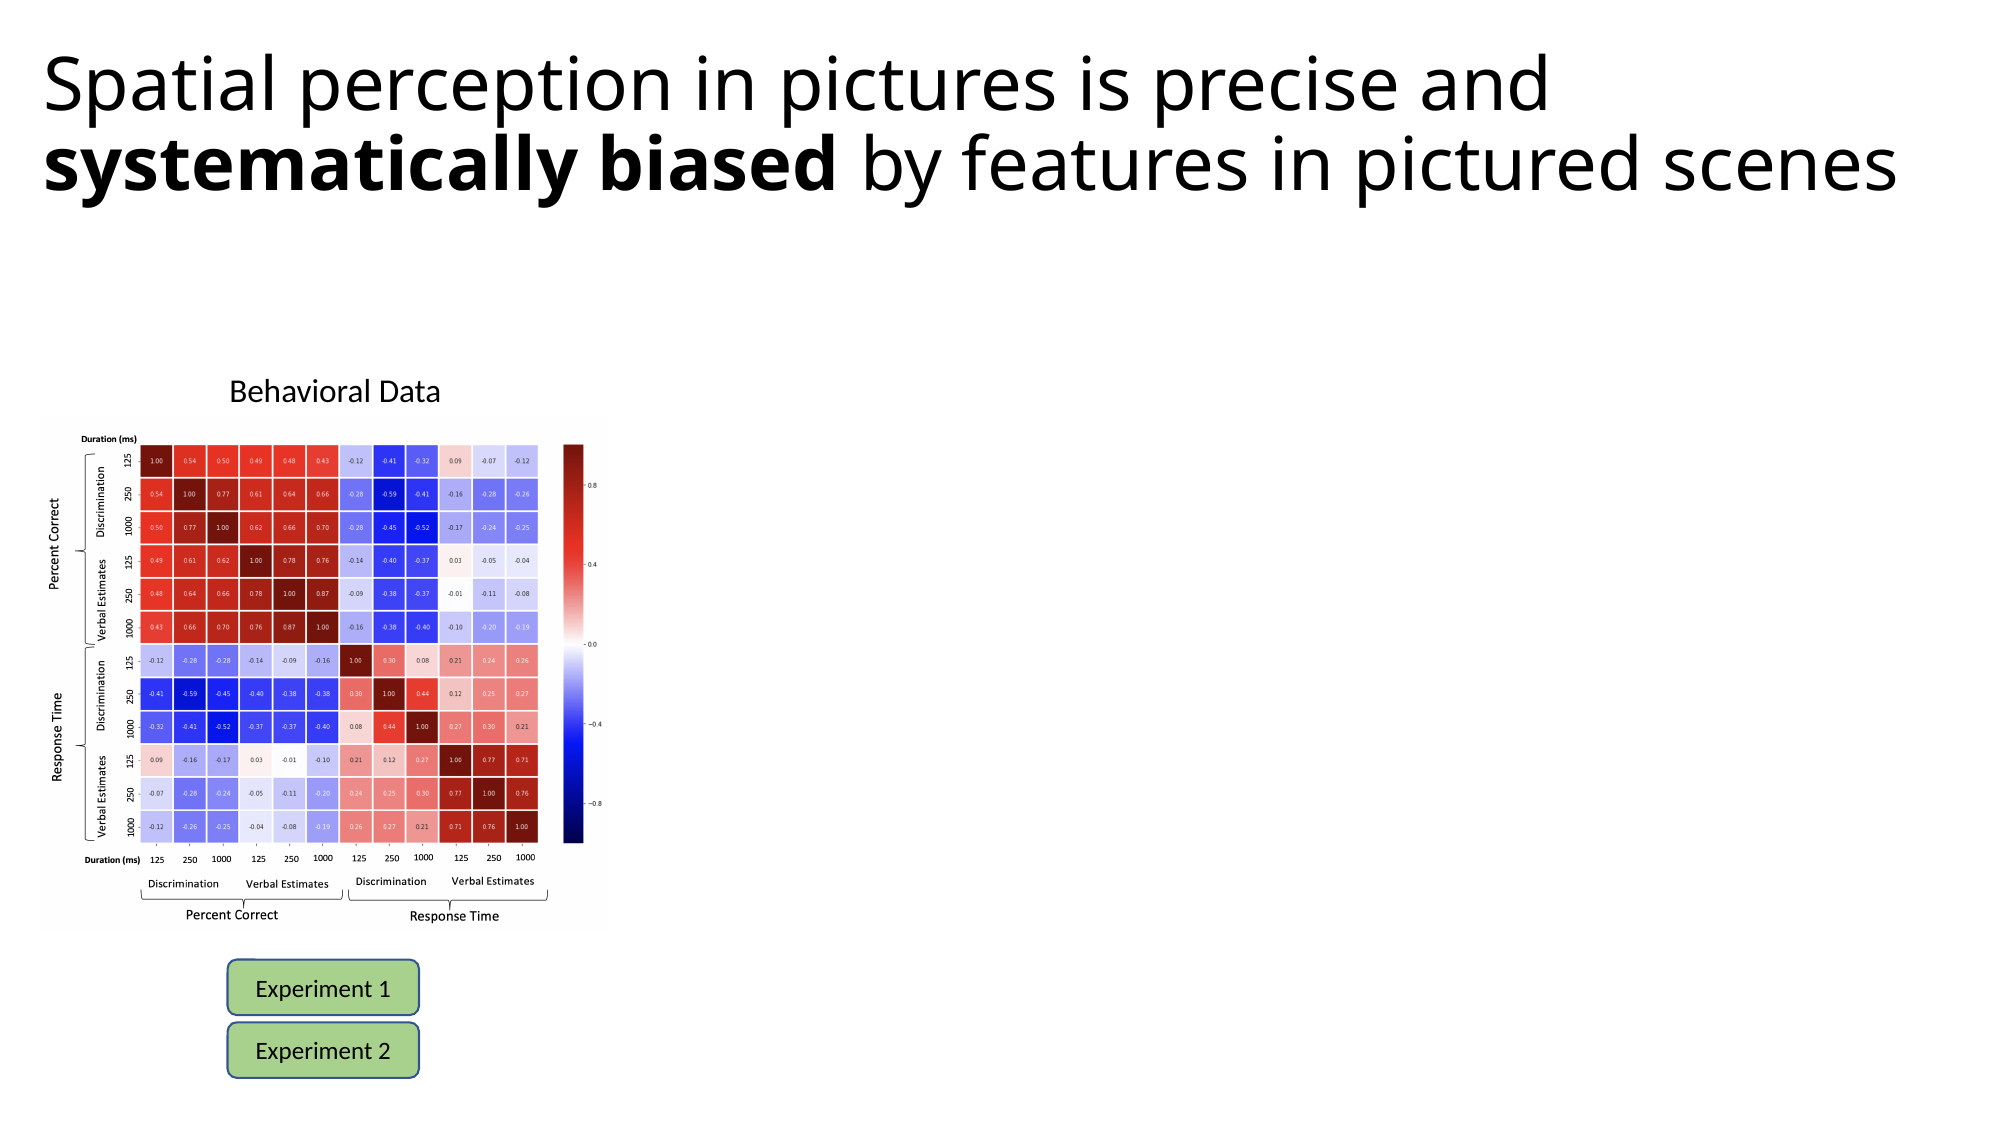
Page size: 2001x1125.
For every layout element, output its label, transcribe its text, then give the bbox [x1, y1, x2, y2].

text_box Experiment 1 [226, 958, 421, 1017]
title Spatial perception in pictures is precise and systematically biased by features in pictured scenes [28, 19, 1980, 234]
text_box Experiment 2 [226, 1021, 421, 1079]
text_box Behavioral Data [195, 362, 484, 417]
picture [38, 417, 609, 932]
